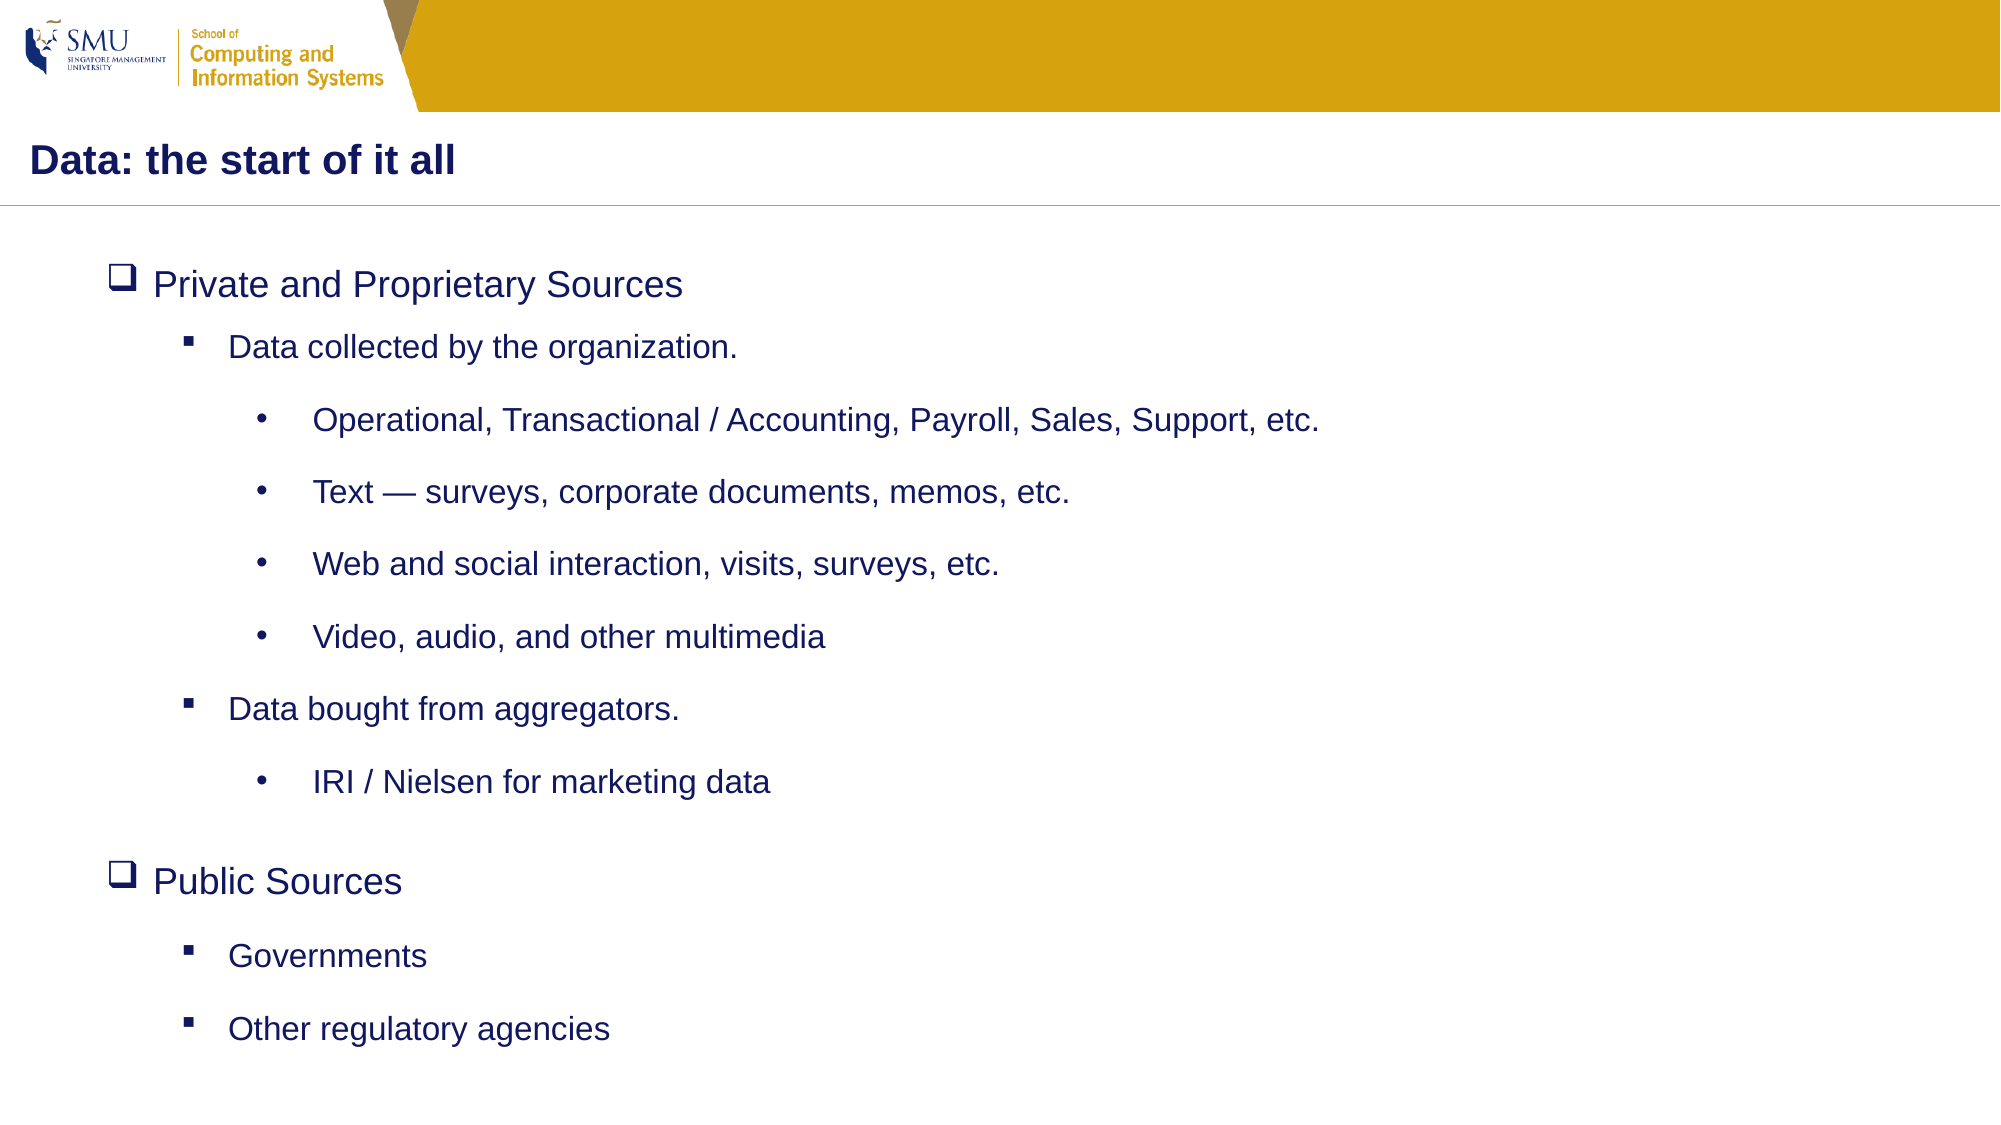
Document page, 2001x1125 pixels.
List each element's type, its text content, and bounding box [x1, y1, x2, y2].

text_box Private and Proprietary Sources Data collected by the organization. Operational, Transactional / Accounting, Payroll, Sales, Support, etc. Text — surveys, corporate documents, memos, etc. Web and social interaction, visits, surveys, etc. Video, audio, and other multimedia Data bought from aggregators. IRI / Nielsen for marketing data Public Sources Governments Other regulatory agencies [91, 230, 1909, 1055]
text_box Data: the start of it all [15, 138, 1808, 196]
